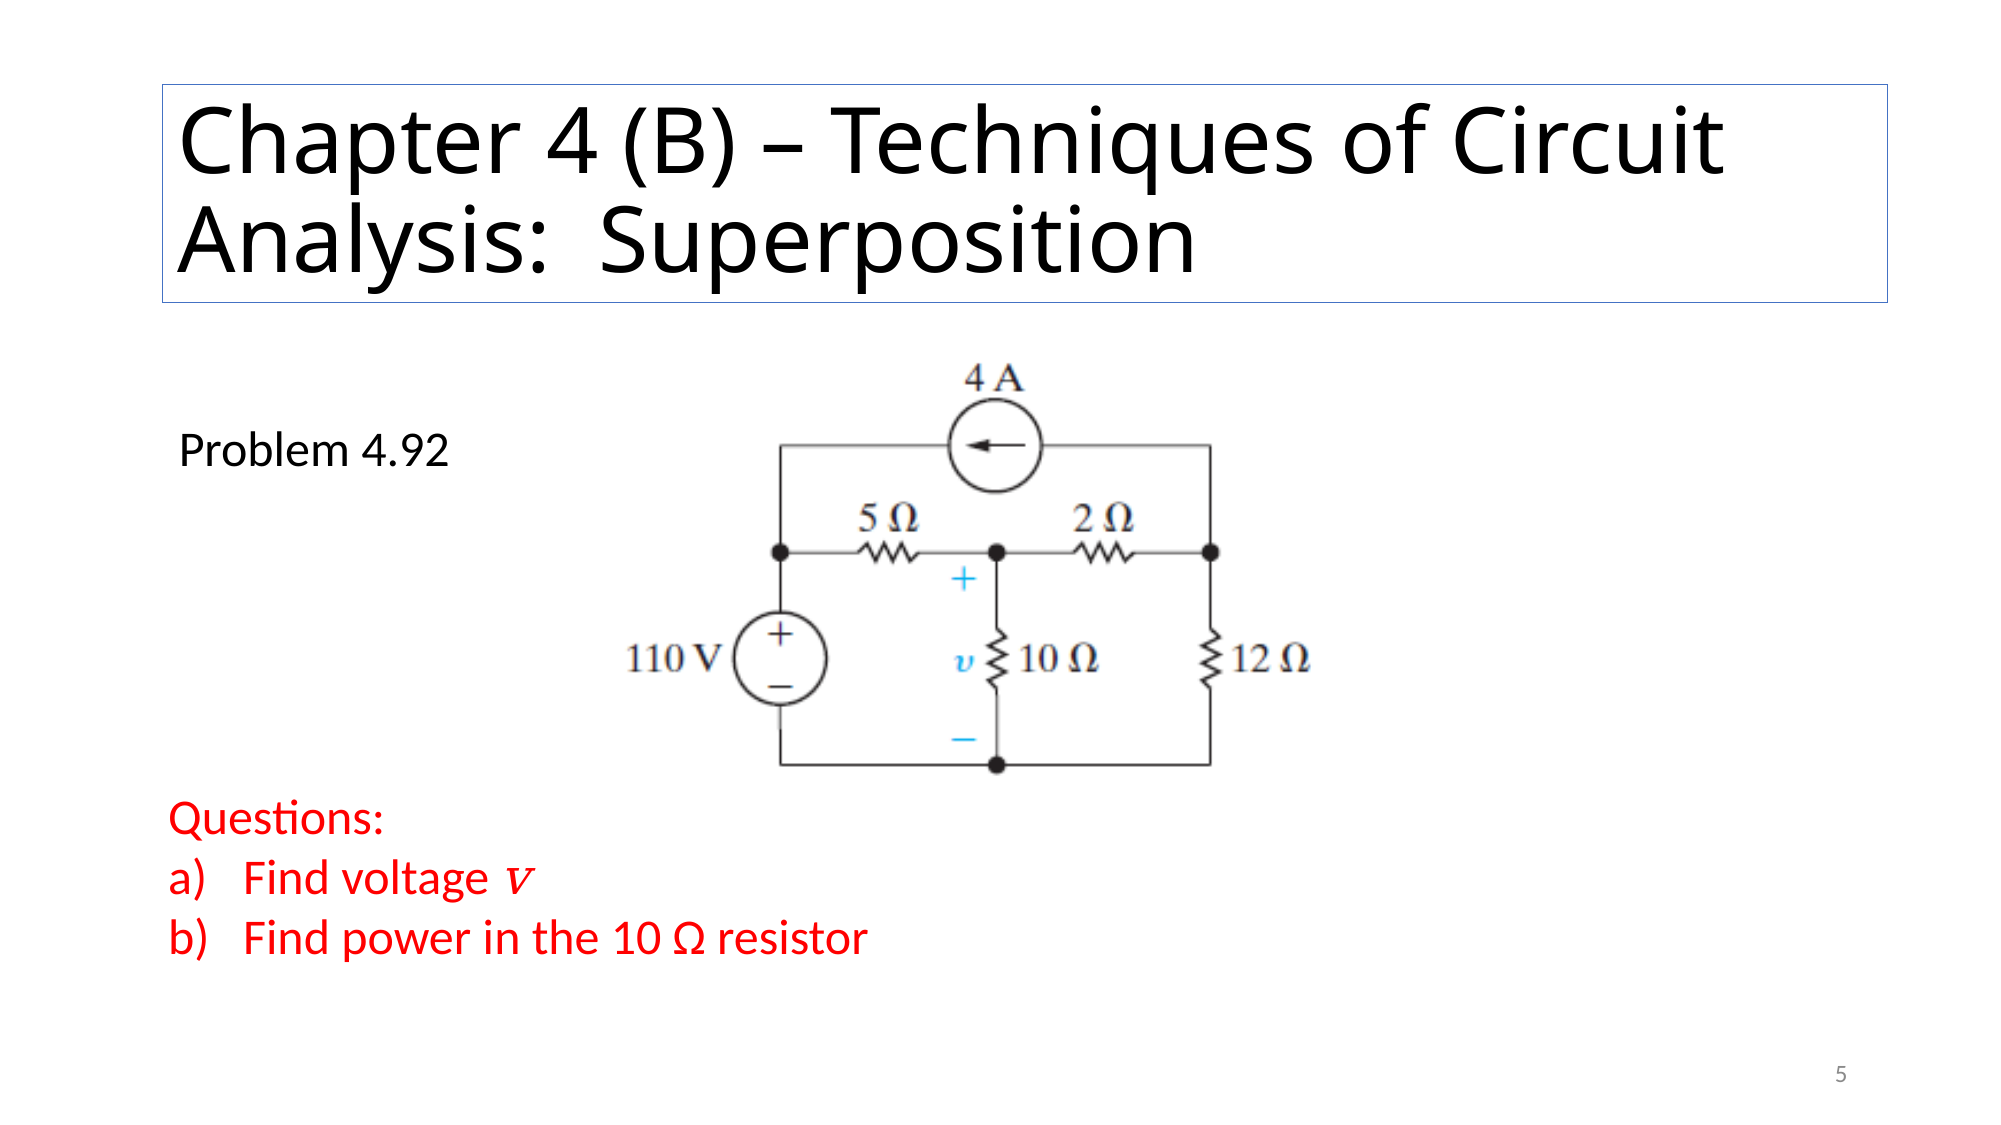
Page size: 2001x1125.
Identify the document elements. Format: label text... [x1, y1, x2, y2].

text_box Chapter 4 (B) – Techniques of Circuit Analysis: Superposition [162, 84, 1888, 303]
slide_number 5 [1412, 1042, 1863, 1103]
picture [557, 348, 1419, 799]
text_box Problem 4.92 [163, 408, 465, 484]
text_box Questions: Find voltage v Find power in the 10 Ω resistor [153, 777, 1026, 973]
